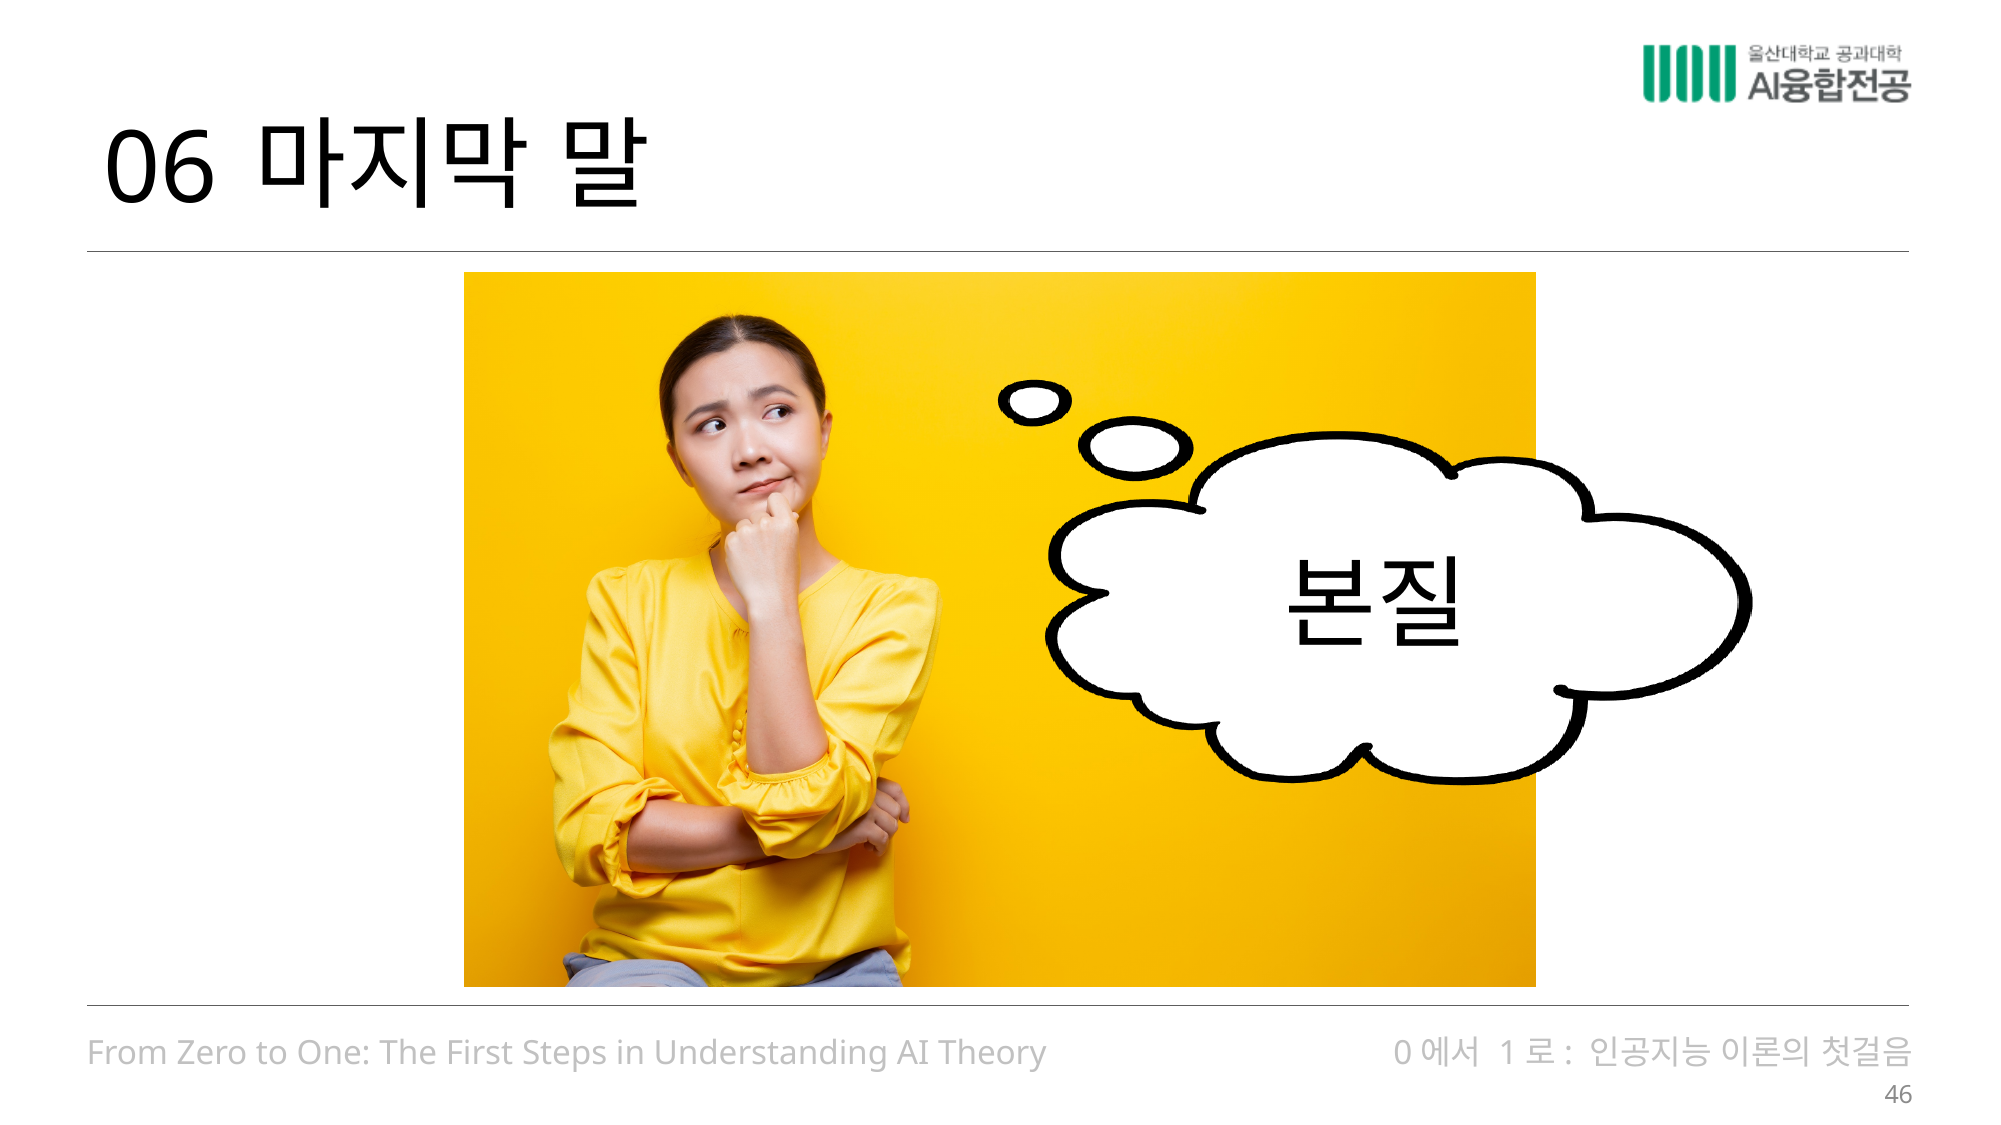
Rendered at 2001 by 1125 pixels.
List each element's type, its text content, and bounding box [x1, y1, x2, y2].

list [464, 272, 1536, 987]
picture [977, 366, 1777, 800]
list 06 [87, 105, 235, 236]
title 마지막 말 [239, 105, 1040, 231]
picture [1639, 39, 1913, 106]
slide_number 46 [1478, 1065, 1929, 1125]
